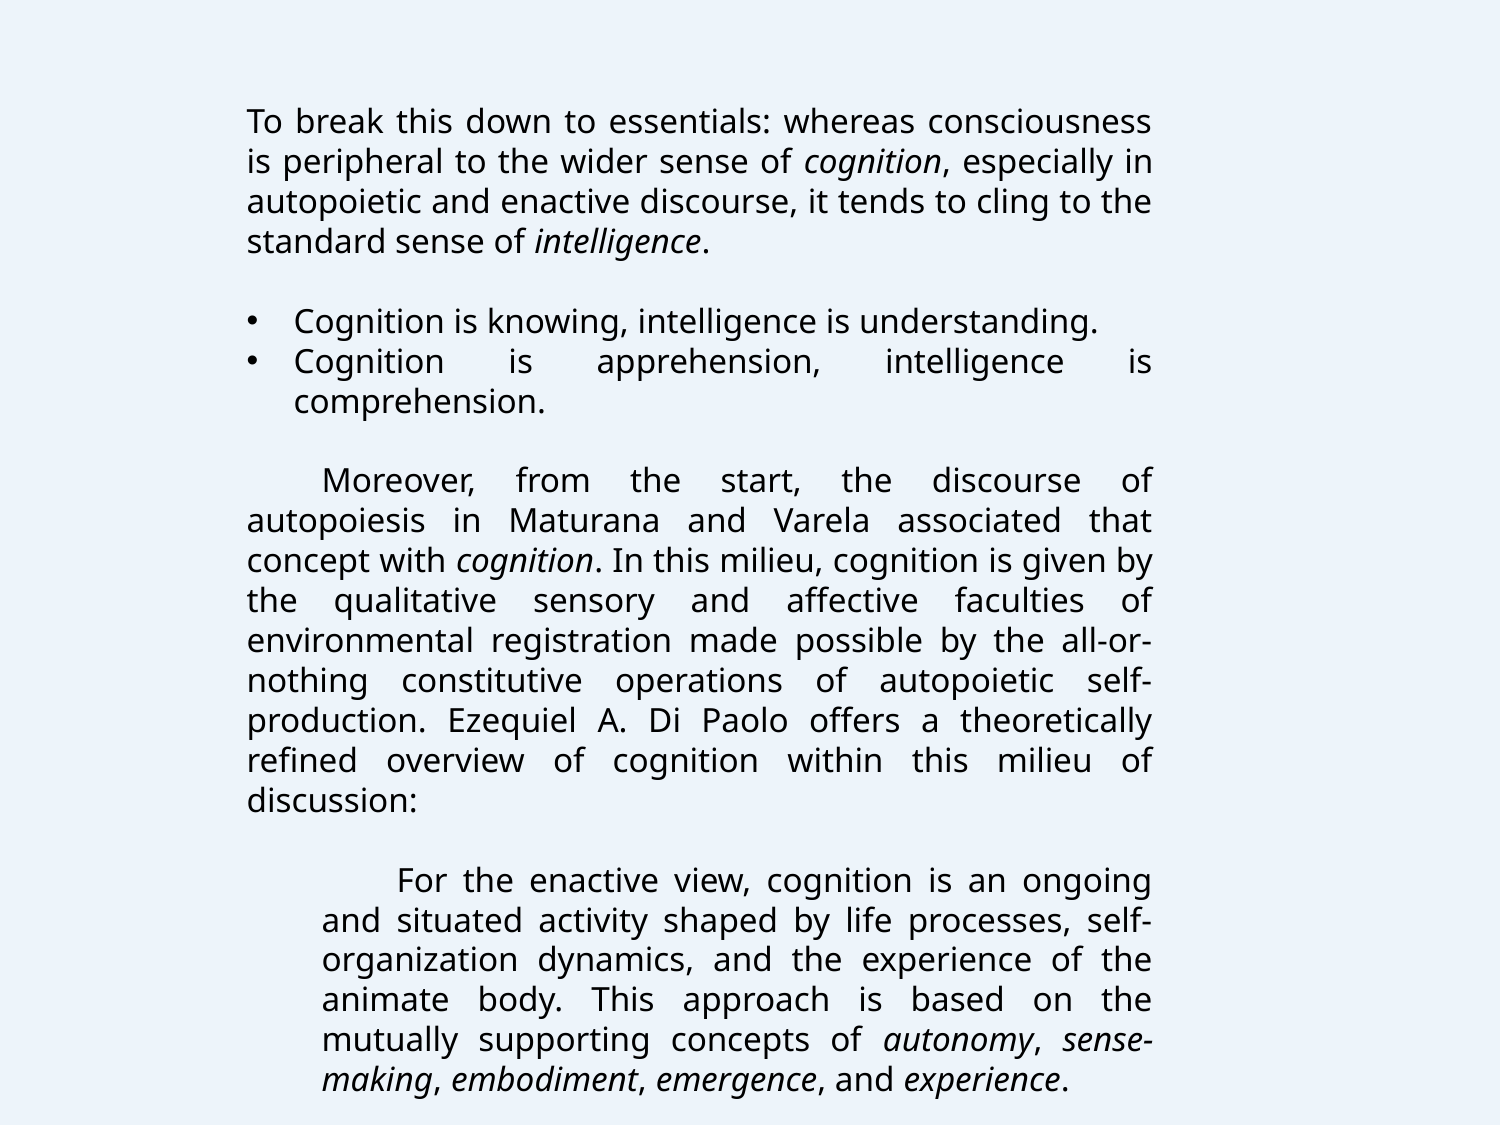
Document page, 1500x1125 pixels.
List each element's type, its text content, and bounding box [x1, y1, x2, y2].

text_box To break this down to essentials: whereas consciousness is peripheral to the wider sense of cognition, especially in autopoietic and enactive discourse, it tends to cling to the standard sense of intelligence. Cognition is knowing, intelligence is understanding. Cognition is apprehension, intelligence is comprehension. Moreover, from the start, the discourse of autopoiesis in Maturana and Varela associated that concept with cognition. In this milieu, cognition is given by the qualitative sensory and affective faculties of environmental registration made possible by the all-or-nothing constitutive operations of autopoietic self-production. Ezequiel A. Di Paolo offers a theoretically refined overview of cognition within this milieu of discussion: For the enactive view, cognition is an ongoing and situated activity shaped by life processes, self-organization dynamics, and the experience of the animate body. This approach is based on the mutually supporting concepts of autonomy, sense-making, embodiment, emergence, and experience. [231, 92, 1169, 1106]
